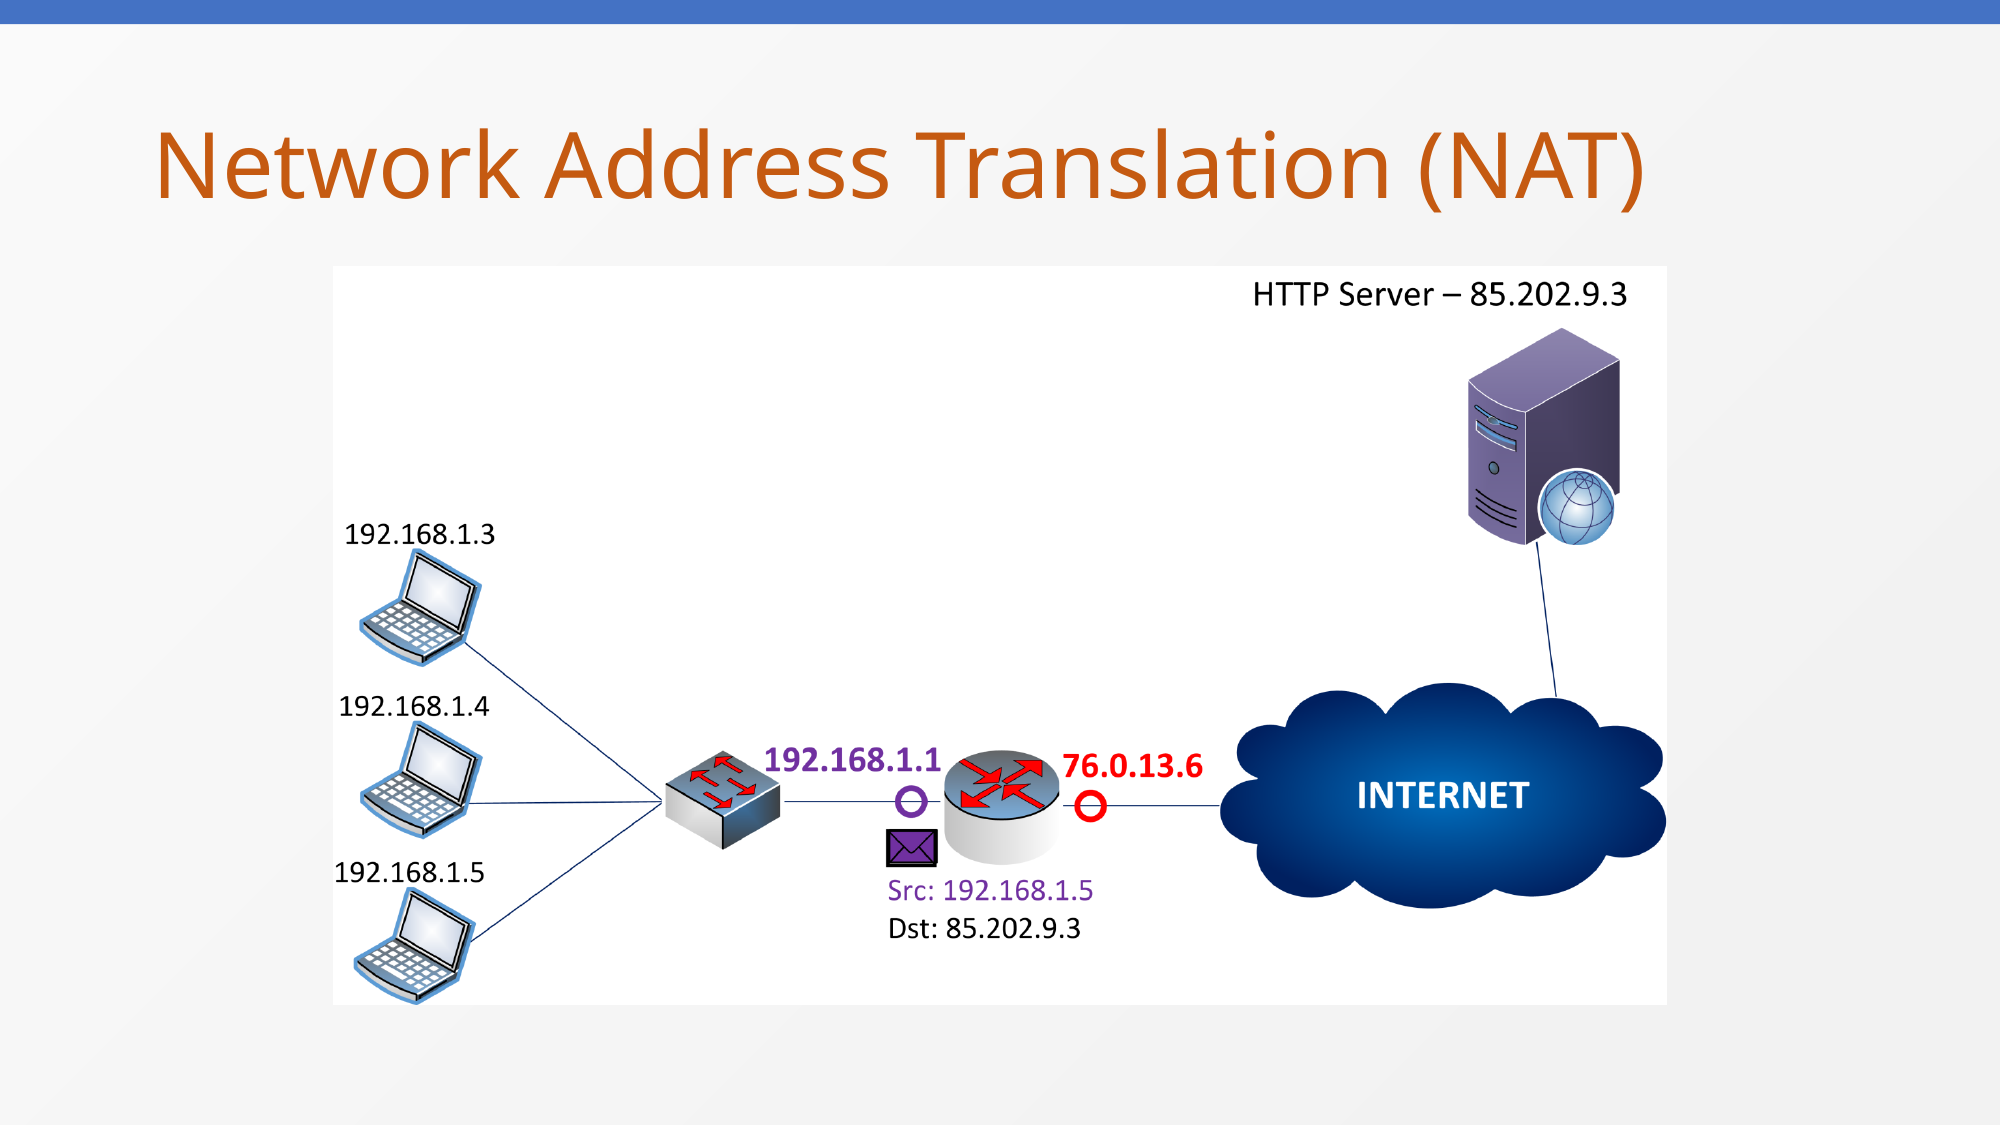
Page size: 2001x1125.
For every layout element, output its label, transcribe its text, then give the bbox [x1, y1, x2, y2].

title Network Address Translation (NAT) [137, 59, 1863, 278]
picture [333, 266, 1667, 1005]
text_box [0, 0, 2000, 25]
